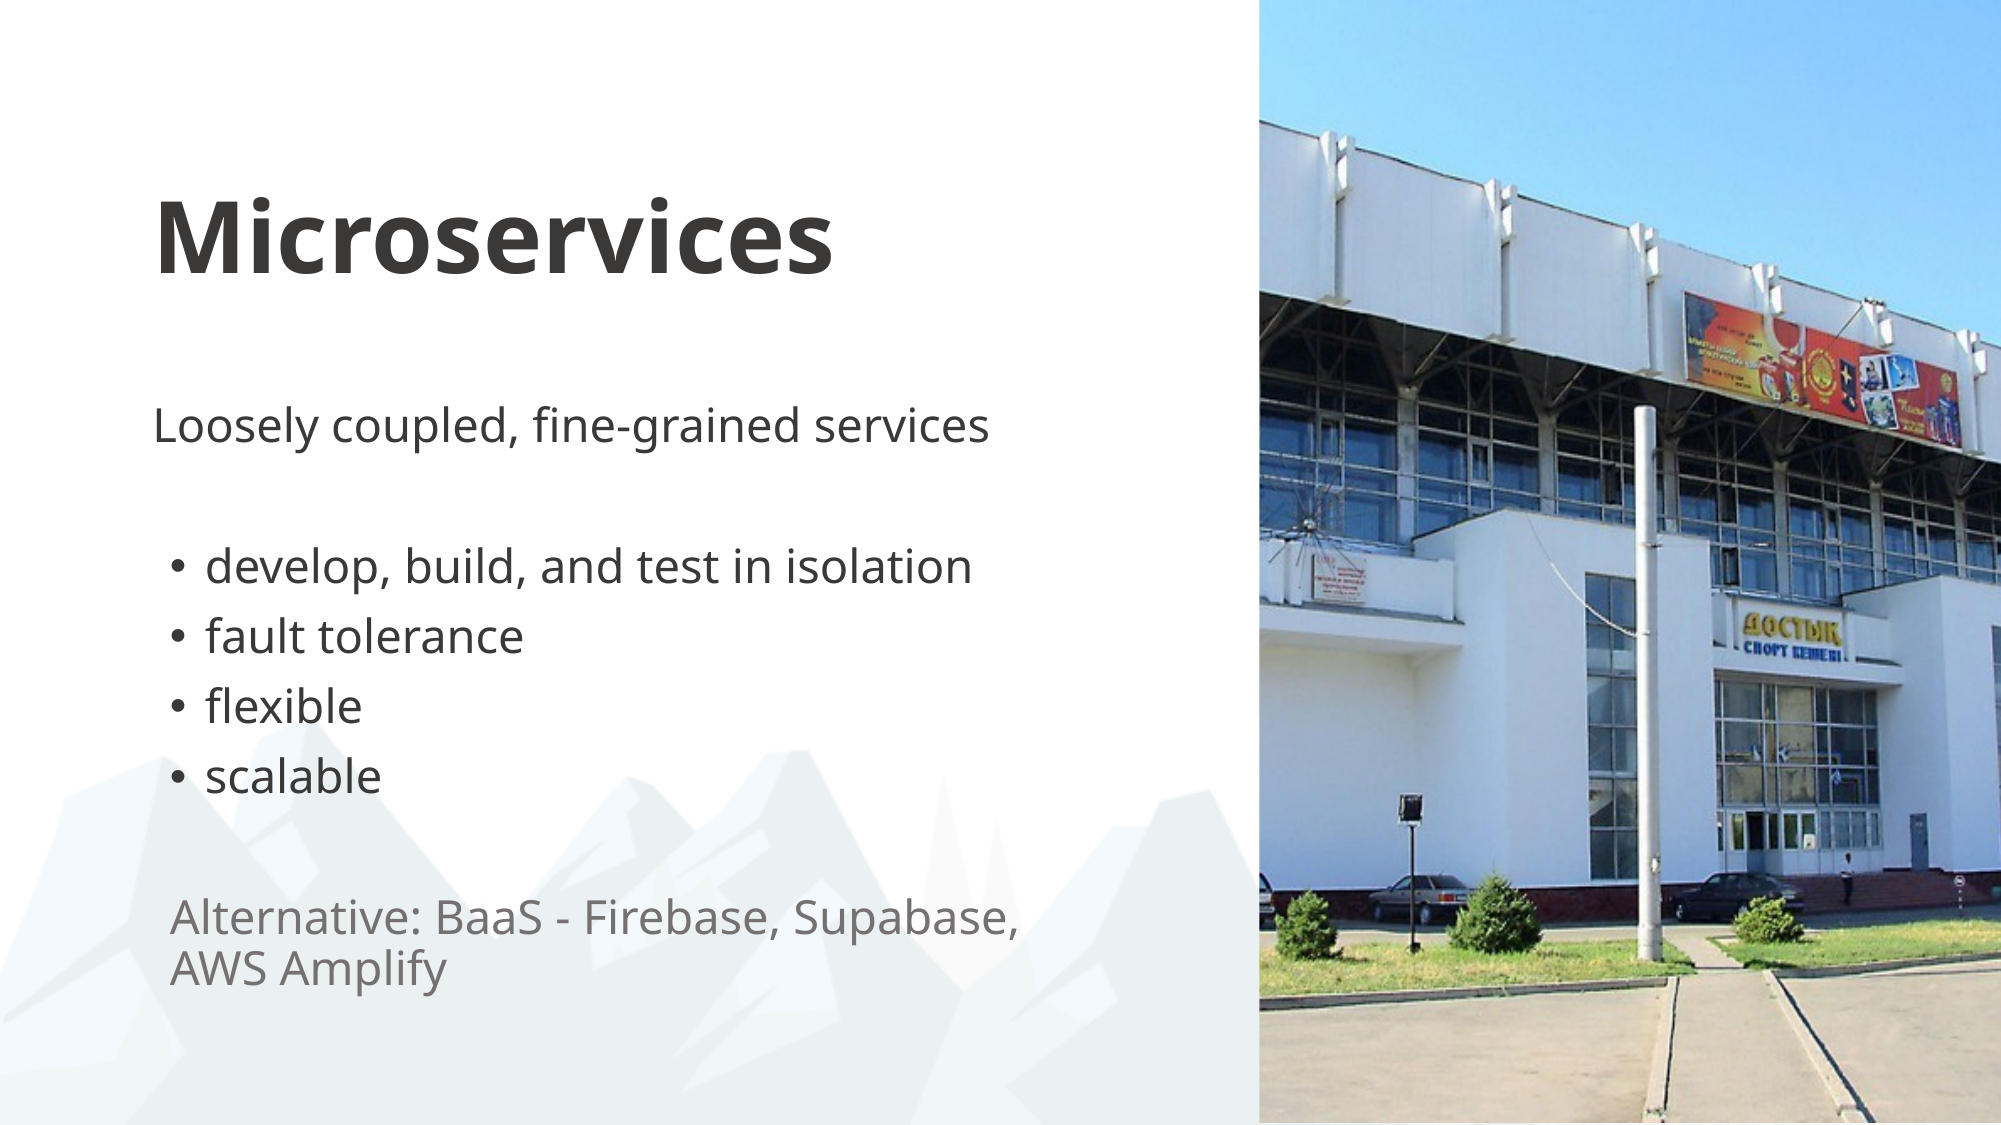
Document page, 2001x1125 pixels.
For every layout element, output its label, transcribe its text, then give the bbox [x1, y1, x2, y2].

text_box [0, 0, 1259, 1125]
title Microservices [137, 118, 1122, 365]
list Loosely coupled, fine-grained services develop, build, and test in isolation fault tolerance flexible scalable Alternative: BaaS - Firebase, Supabase, AWS Amplify [137, 394, 1122, 1007]
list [1259, 0, 2000, 1125]
